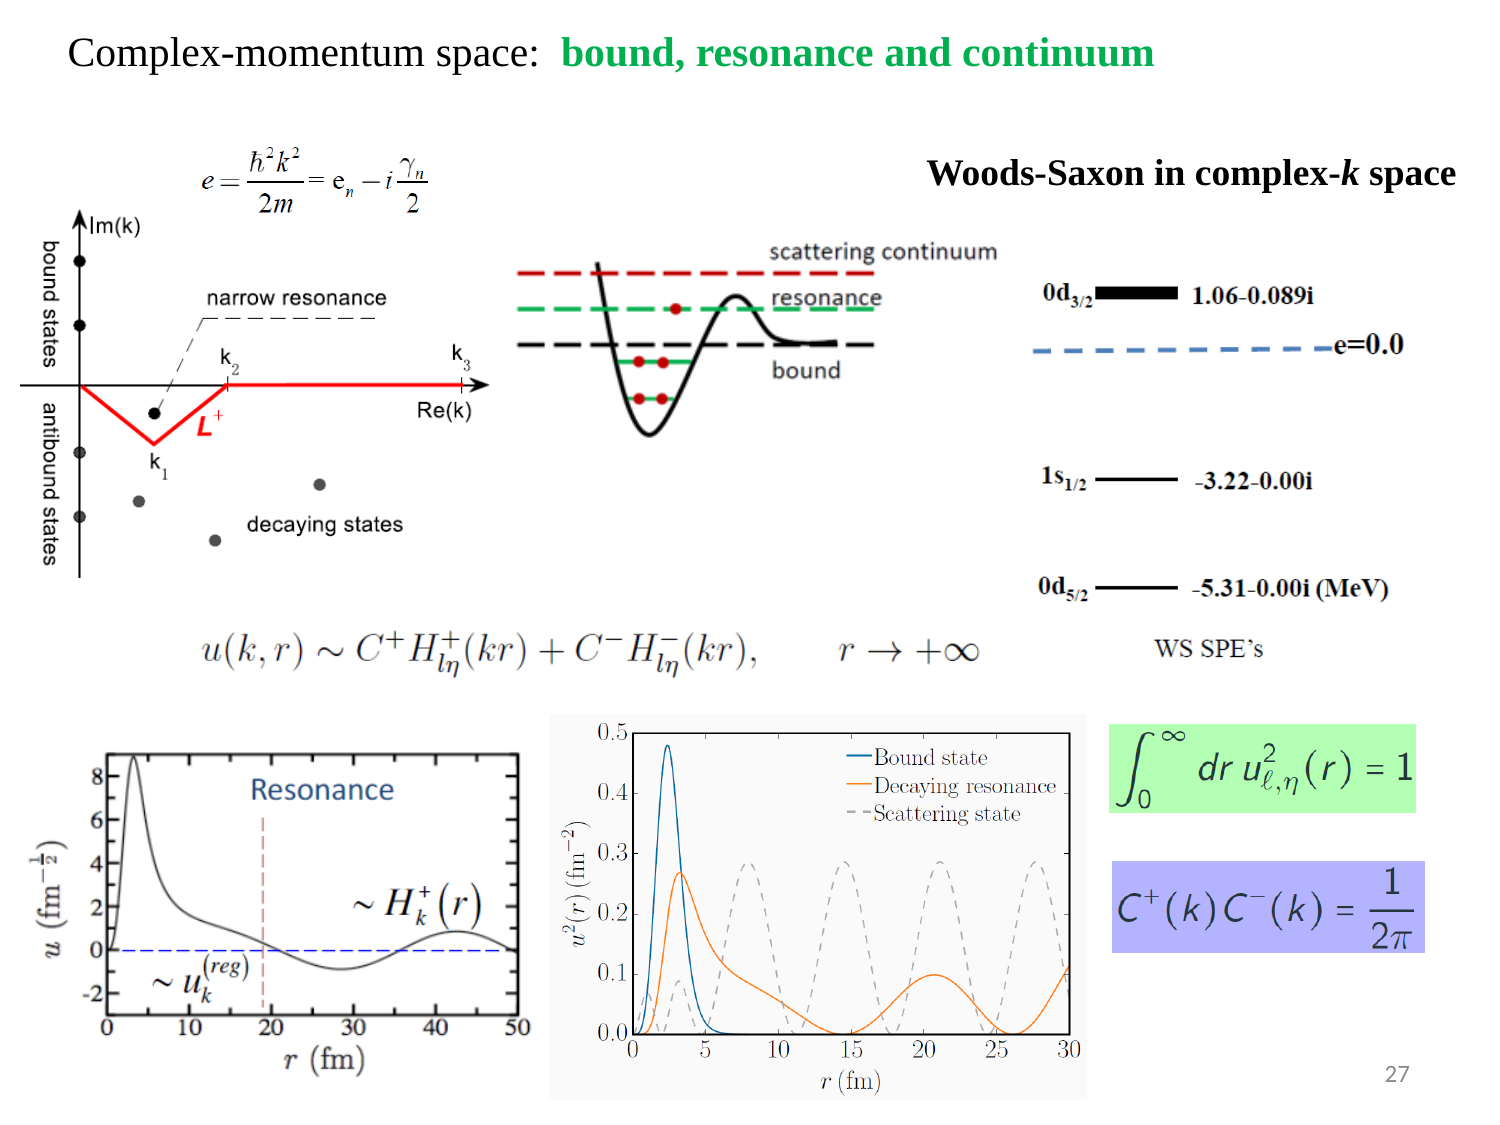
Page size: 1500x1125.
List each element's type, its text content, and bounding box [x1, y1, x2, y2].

text_box Complex-momentum space: bound, resonance and continuum [52, 17, 1500, 83]
picture [20, 138, 496, 579]
picture [23, 730, 539, 1084]
picture [193, 608, 994, 687]
picture [506, 214, 1018, 448]
picture [548, 714, 1088, 1101]
picture [1029, 260, 1413, 670]
slide_number 27 [1092, 1042, 1425, 1103]
picture [1112, 861, 1425, 954]
picture [1109, 723, 1416, 813]
text_box Woods-Saxon in complex-k space [911, 118, 1498, 201]
